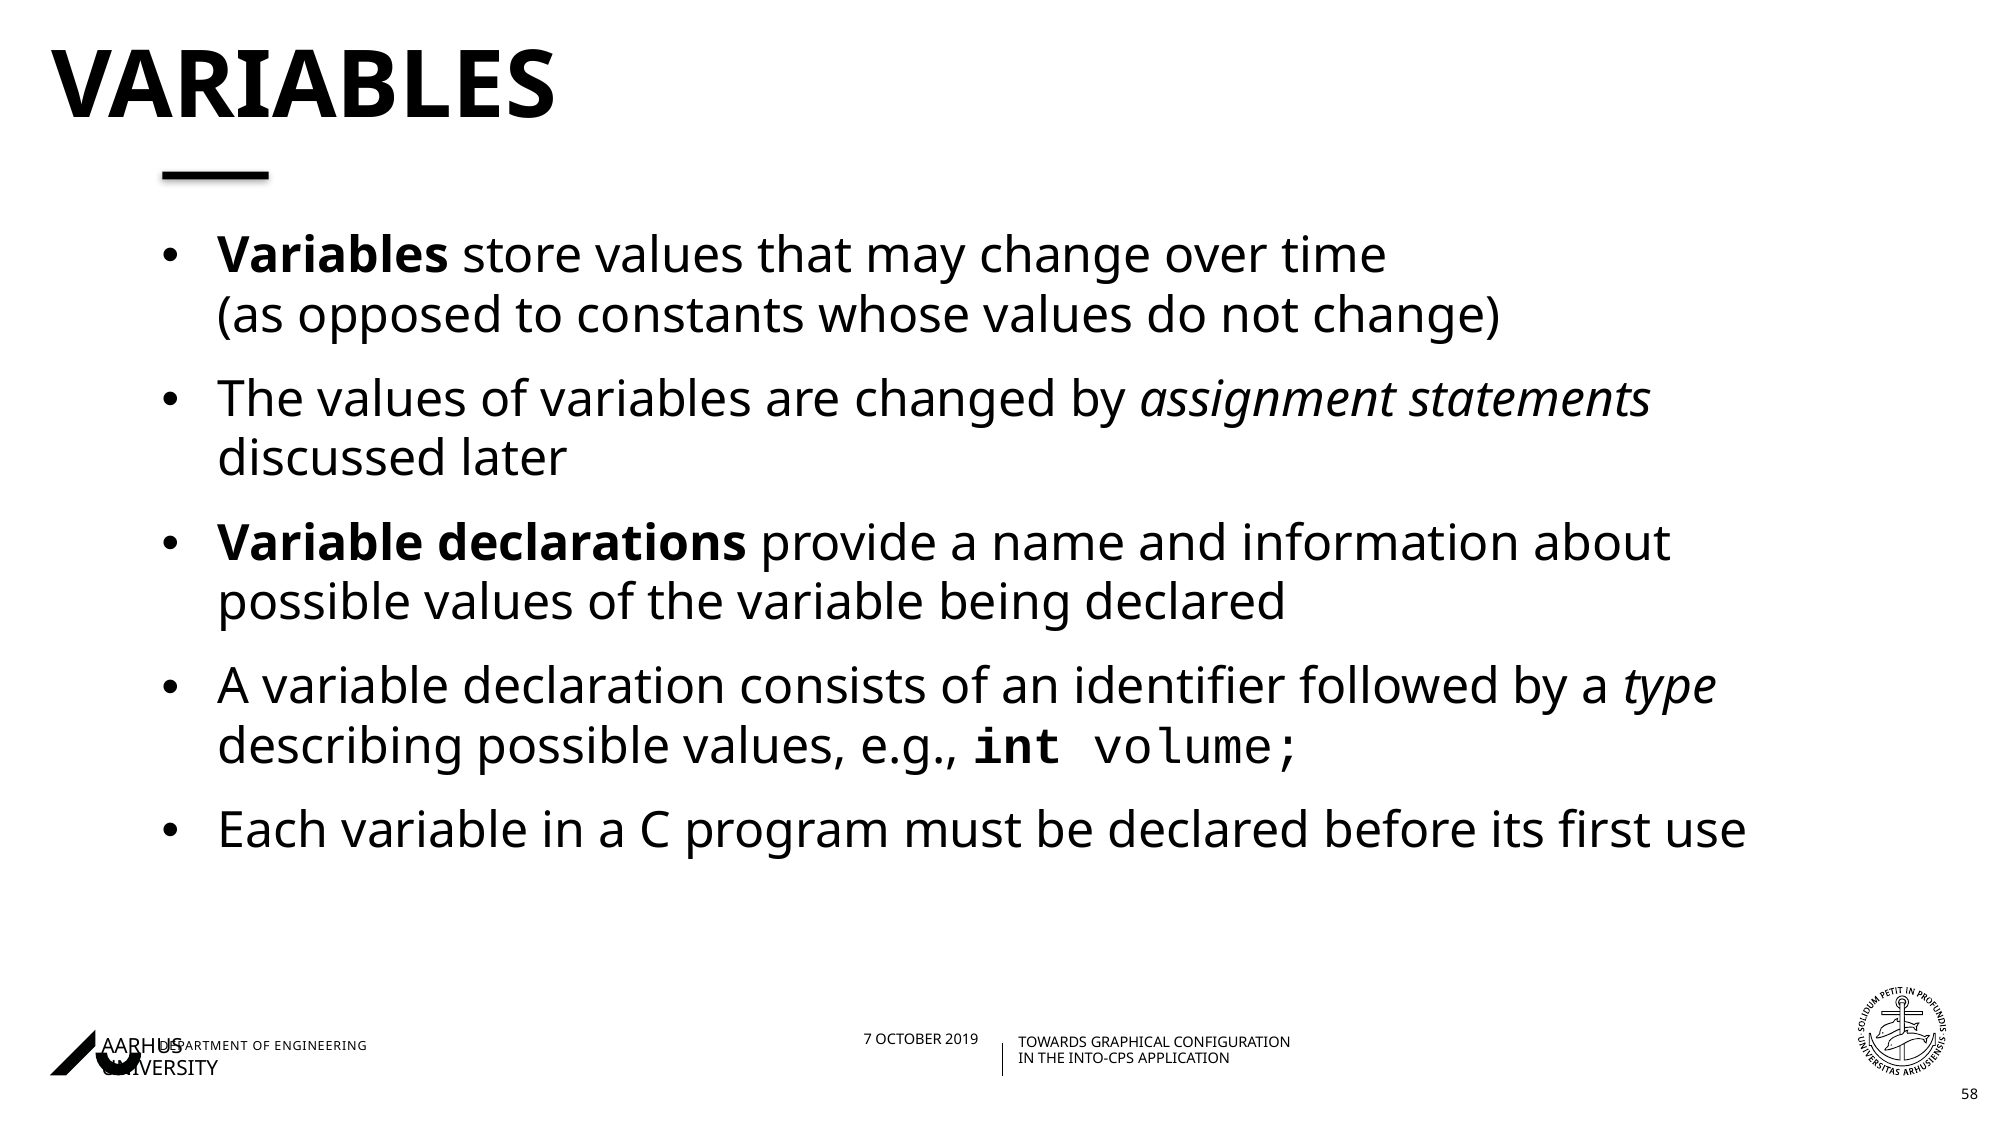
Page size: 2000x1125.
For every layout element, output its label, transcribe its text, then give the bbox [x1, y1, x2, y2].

list Variables store values that may change over time (as opposed to constants whose values do not change) The values of variables are changed by assignment statements discussed later Variable declarations provide a name and information about possible values of the variable being declared A variable declaration consists of an identifier followed by a type describing possible values, e.g., int volume; Each variable in a C program must be declared before its first use [161, 224, 1839, 968]
title Variables [51, 37, 1948, 162]
slide_number 58 [1936, 1079, 1979, 1106]
